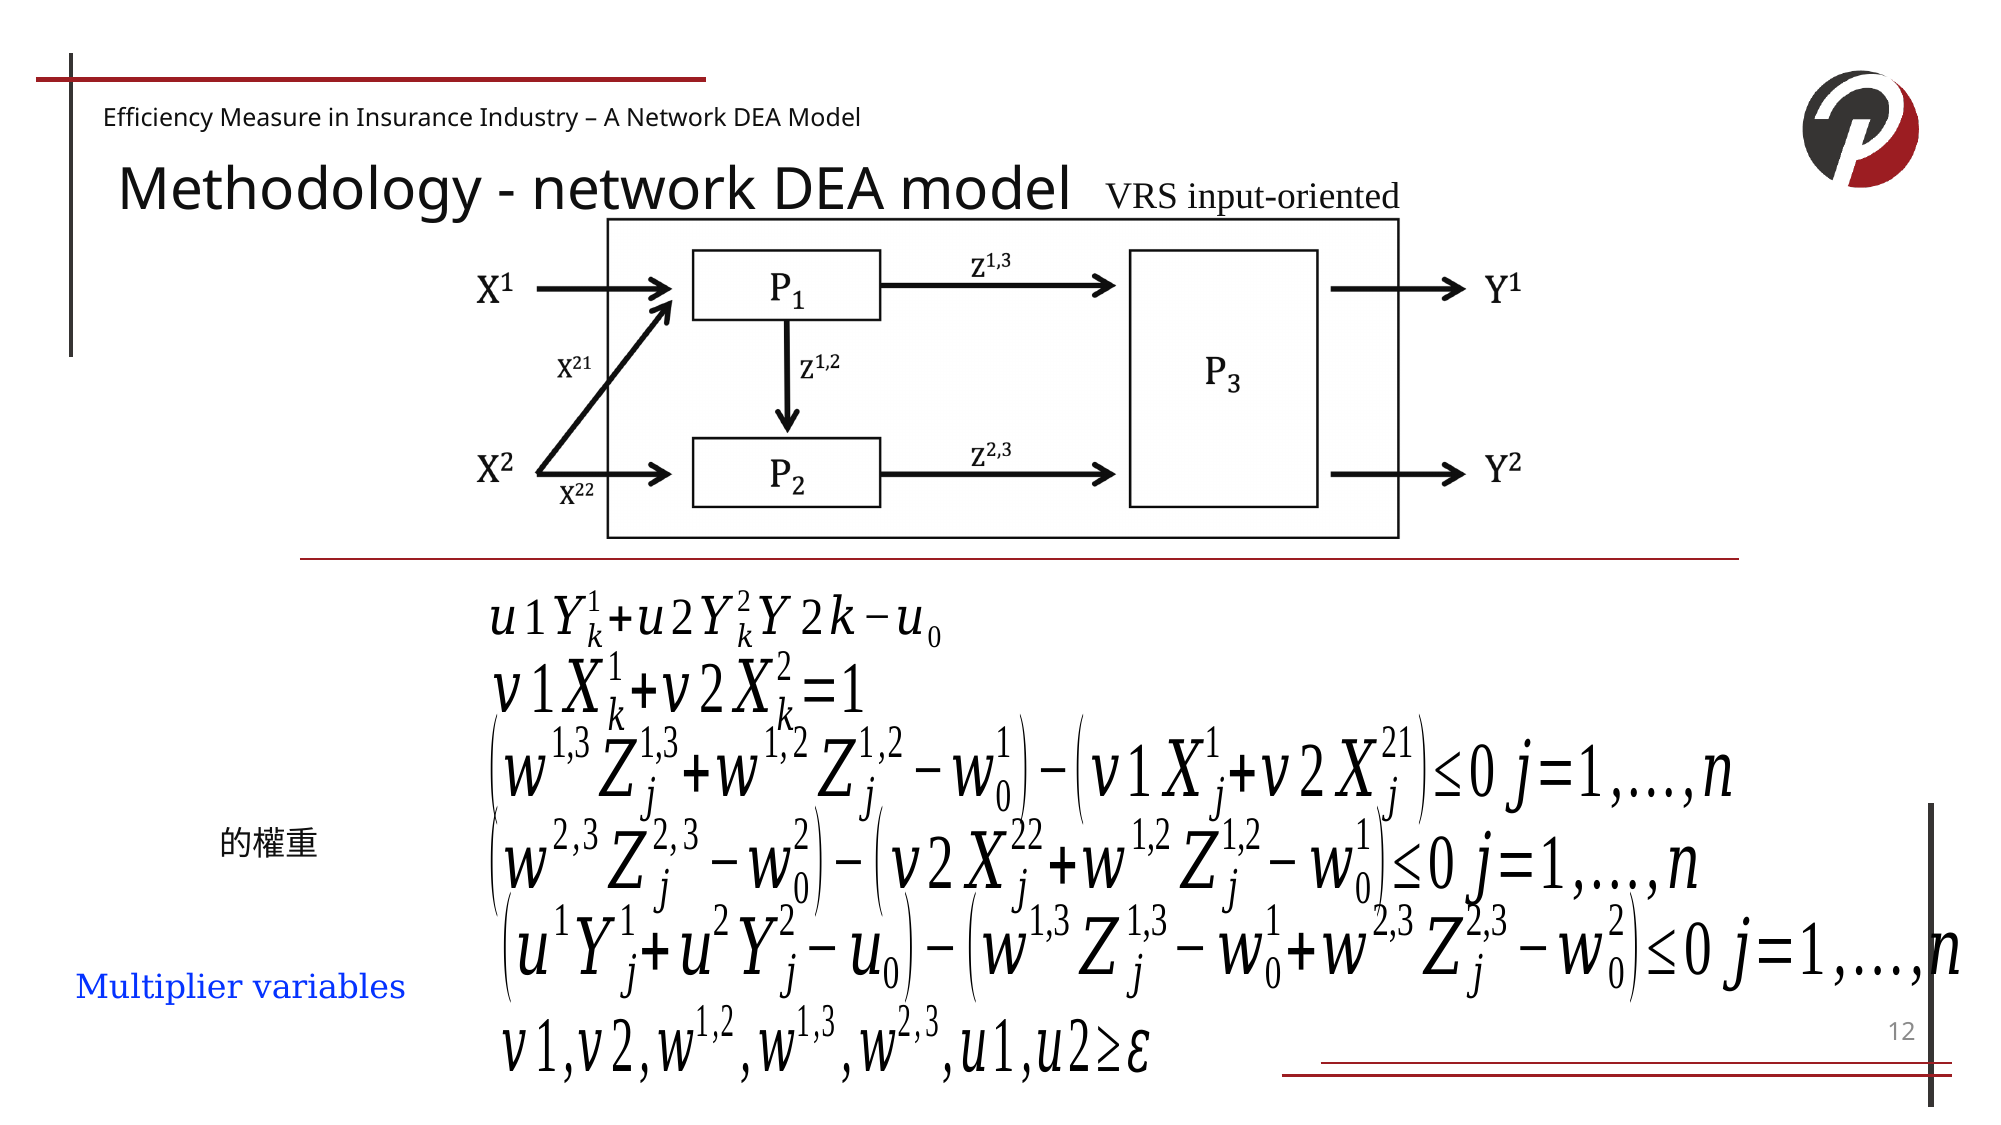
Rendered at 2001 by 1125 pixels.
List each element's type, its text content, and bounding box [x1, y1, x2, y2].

text_box Methodology - network DEA model [102, 144, 1088, 229]
text_box VRS input-oriented [1090, 163, 1416, 217]
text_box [345, 582, 1964, 1091]
text_box Efficiency Measure in Insurance Industry – A Network DEA Model [88, 90, 888, 144]
picture [461, 217, 1539, 539]
picture [1772, 55, 1931, 200]
